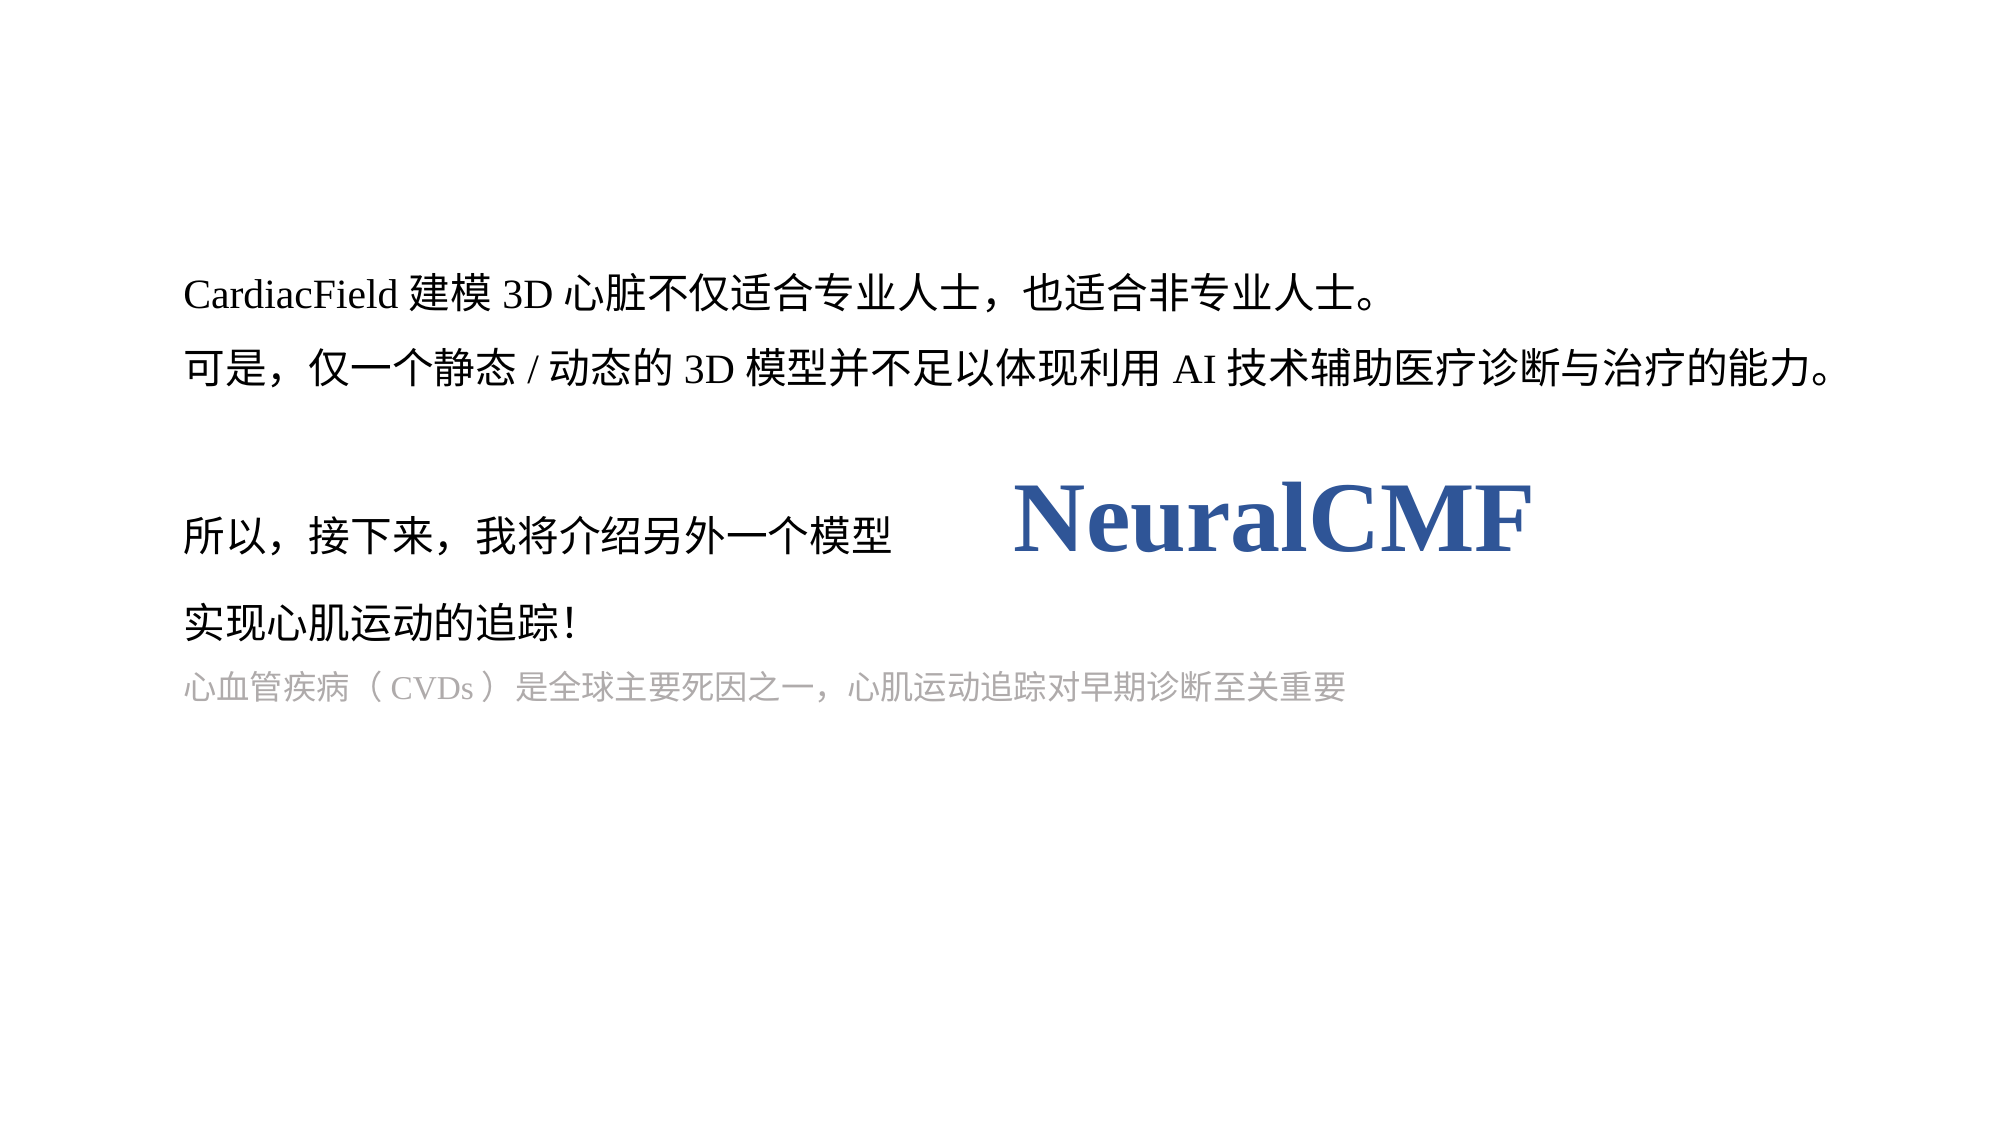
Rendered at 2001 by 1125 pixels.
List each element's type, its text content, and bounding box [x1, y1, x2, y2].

text_box CardiacField建模3D心脏不仅适合专业人士，也适合非专业人士。 可是，仅一个静态/动态的3D模型并不足以体现利用AI技术辅助医疗诊断与治疗的能力。 所以，接下来，我将介绍另外一个模型 NeuralCMF 实现心肌运动的追踪！ 心血管疾病（CVDs）是全球主要死因之一，心肌运动追踪对早期诊断至关重要 [168, 234, 1832, 789]
